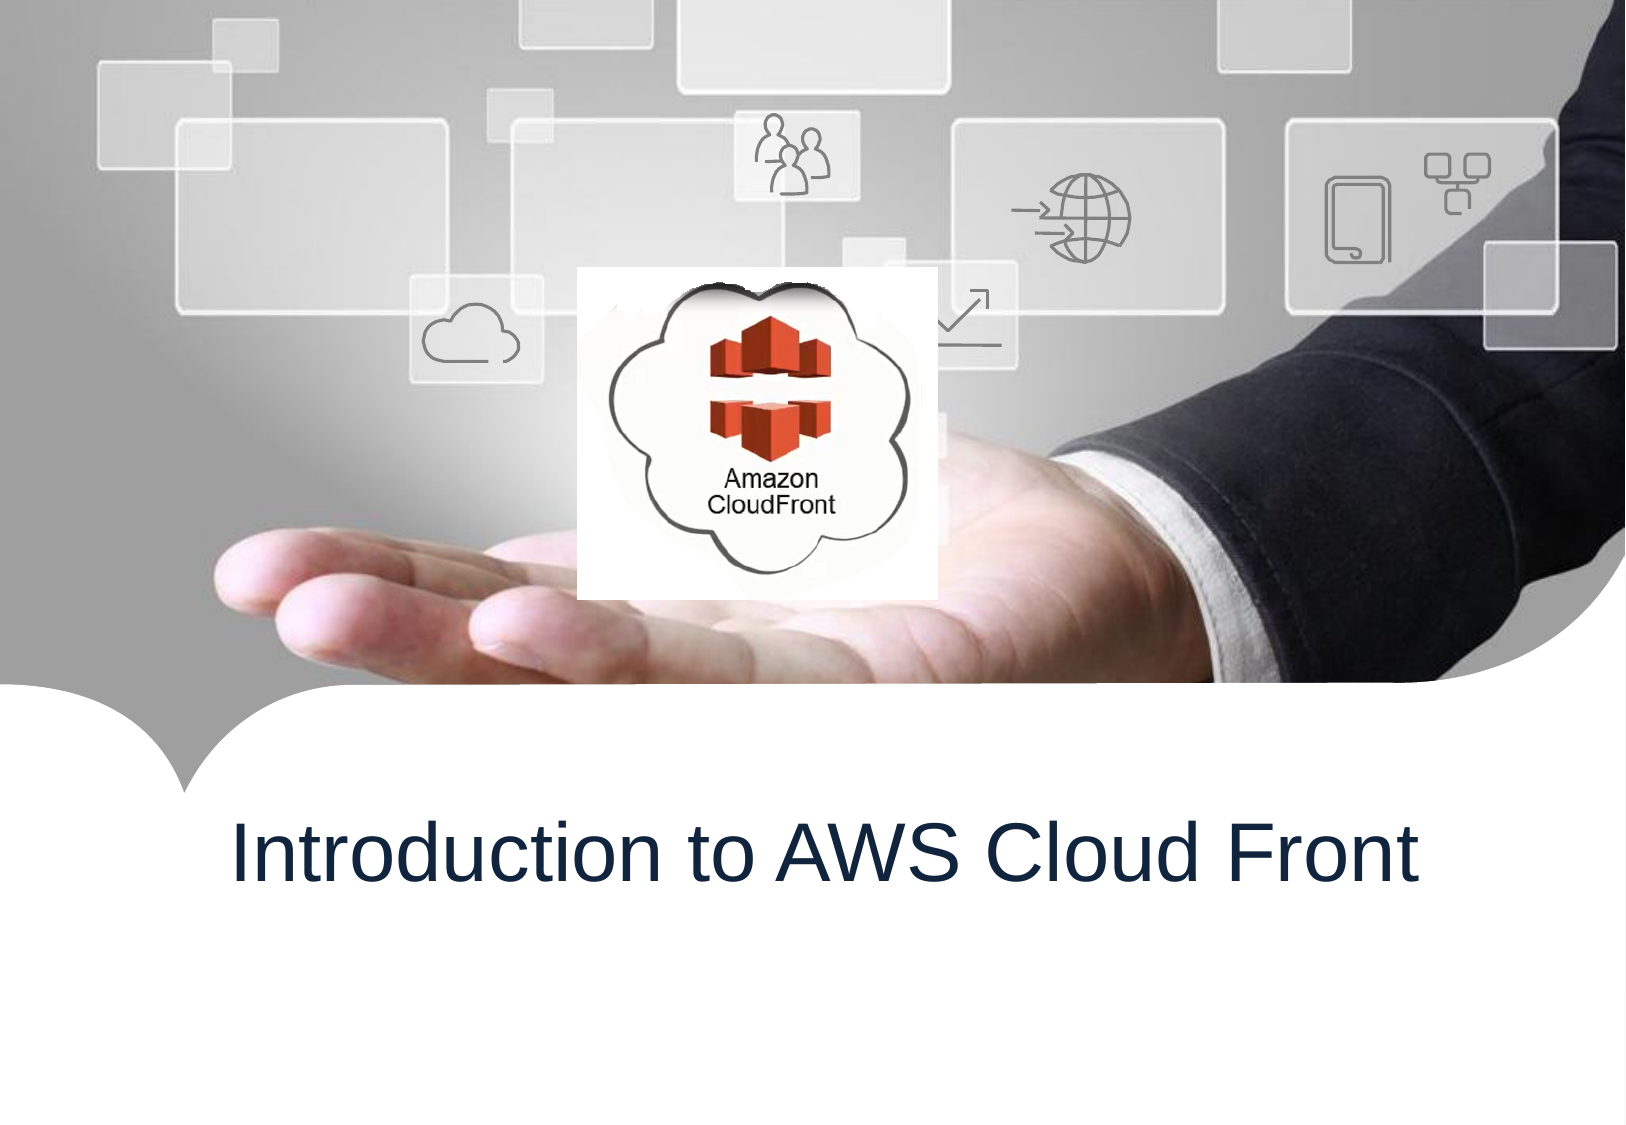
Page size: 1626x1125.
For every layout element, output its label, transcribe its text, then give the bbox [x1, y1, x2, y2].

picture [0, 0, 1625, 736]
title Introduction to AWS Cloud Front [0, 736, 1625, 961]
